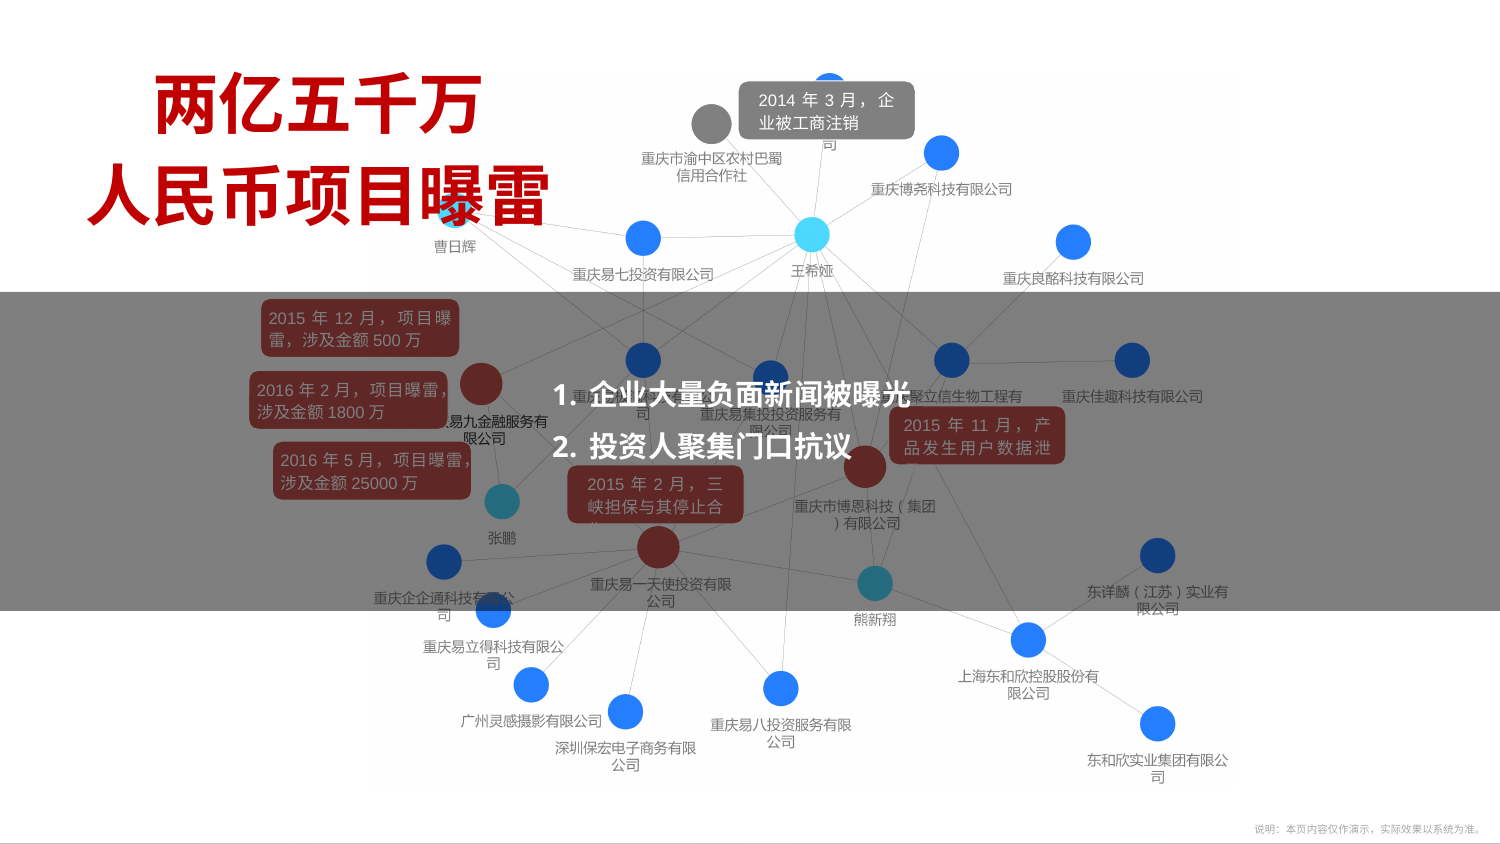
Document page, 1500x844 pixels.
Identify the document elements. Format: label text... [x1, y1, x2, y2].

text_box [253, 297, 467, 359]
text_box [241, 369, 455, 431]
text_box [1239, 290, 1500, 613]
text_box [265, 439, 479, 525]
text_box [844, 404, 1067, 488]
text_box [566, 463, 745, 569]
picture [368, 73, 1235, 789]
text_box [0, 290, 362, 613]
text_box [0, 613, 1500, 844]
text_box [0, 0, 1500, 290]
text_box 说明：本页内容仅作演示，实际效果以系统为准。 [1133, 815, 1500, 844]
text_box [690, 79, 916, 146]
text_box 两亿五千万 人民币项目曝雷 [53, 43, 585, 241]
